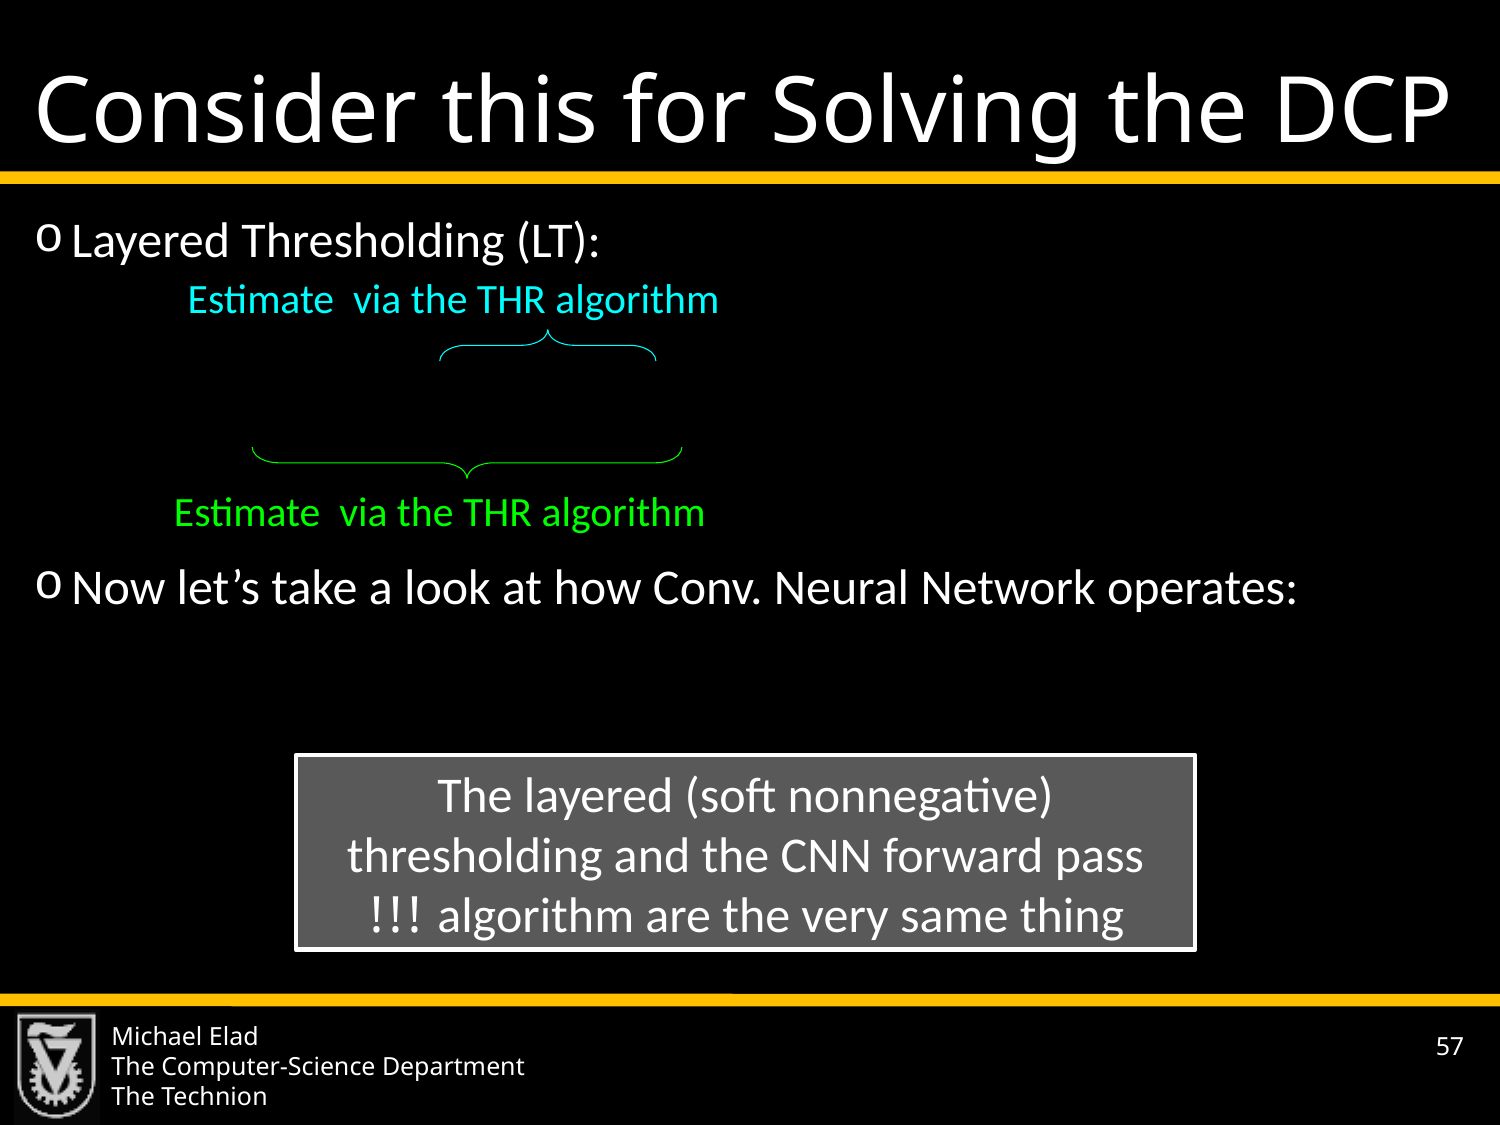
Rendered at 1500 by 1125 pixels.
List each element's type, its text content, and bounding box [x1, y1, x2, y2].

text_box [251, 446, 683, 479]
text_box [439, 329, 657, 362]
title Consider this for Solving the DCP [18, 51, 1500, 175]
slide_number 57 [1166, 1023, 1480, 1099]
picture [14, 1009, 100, 1125]
list Layered Thresholding (LT): Now let’s take a look at how Conv. Neural Network operates: [18, 206, 1489, 977]
